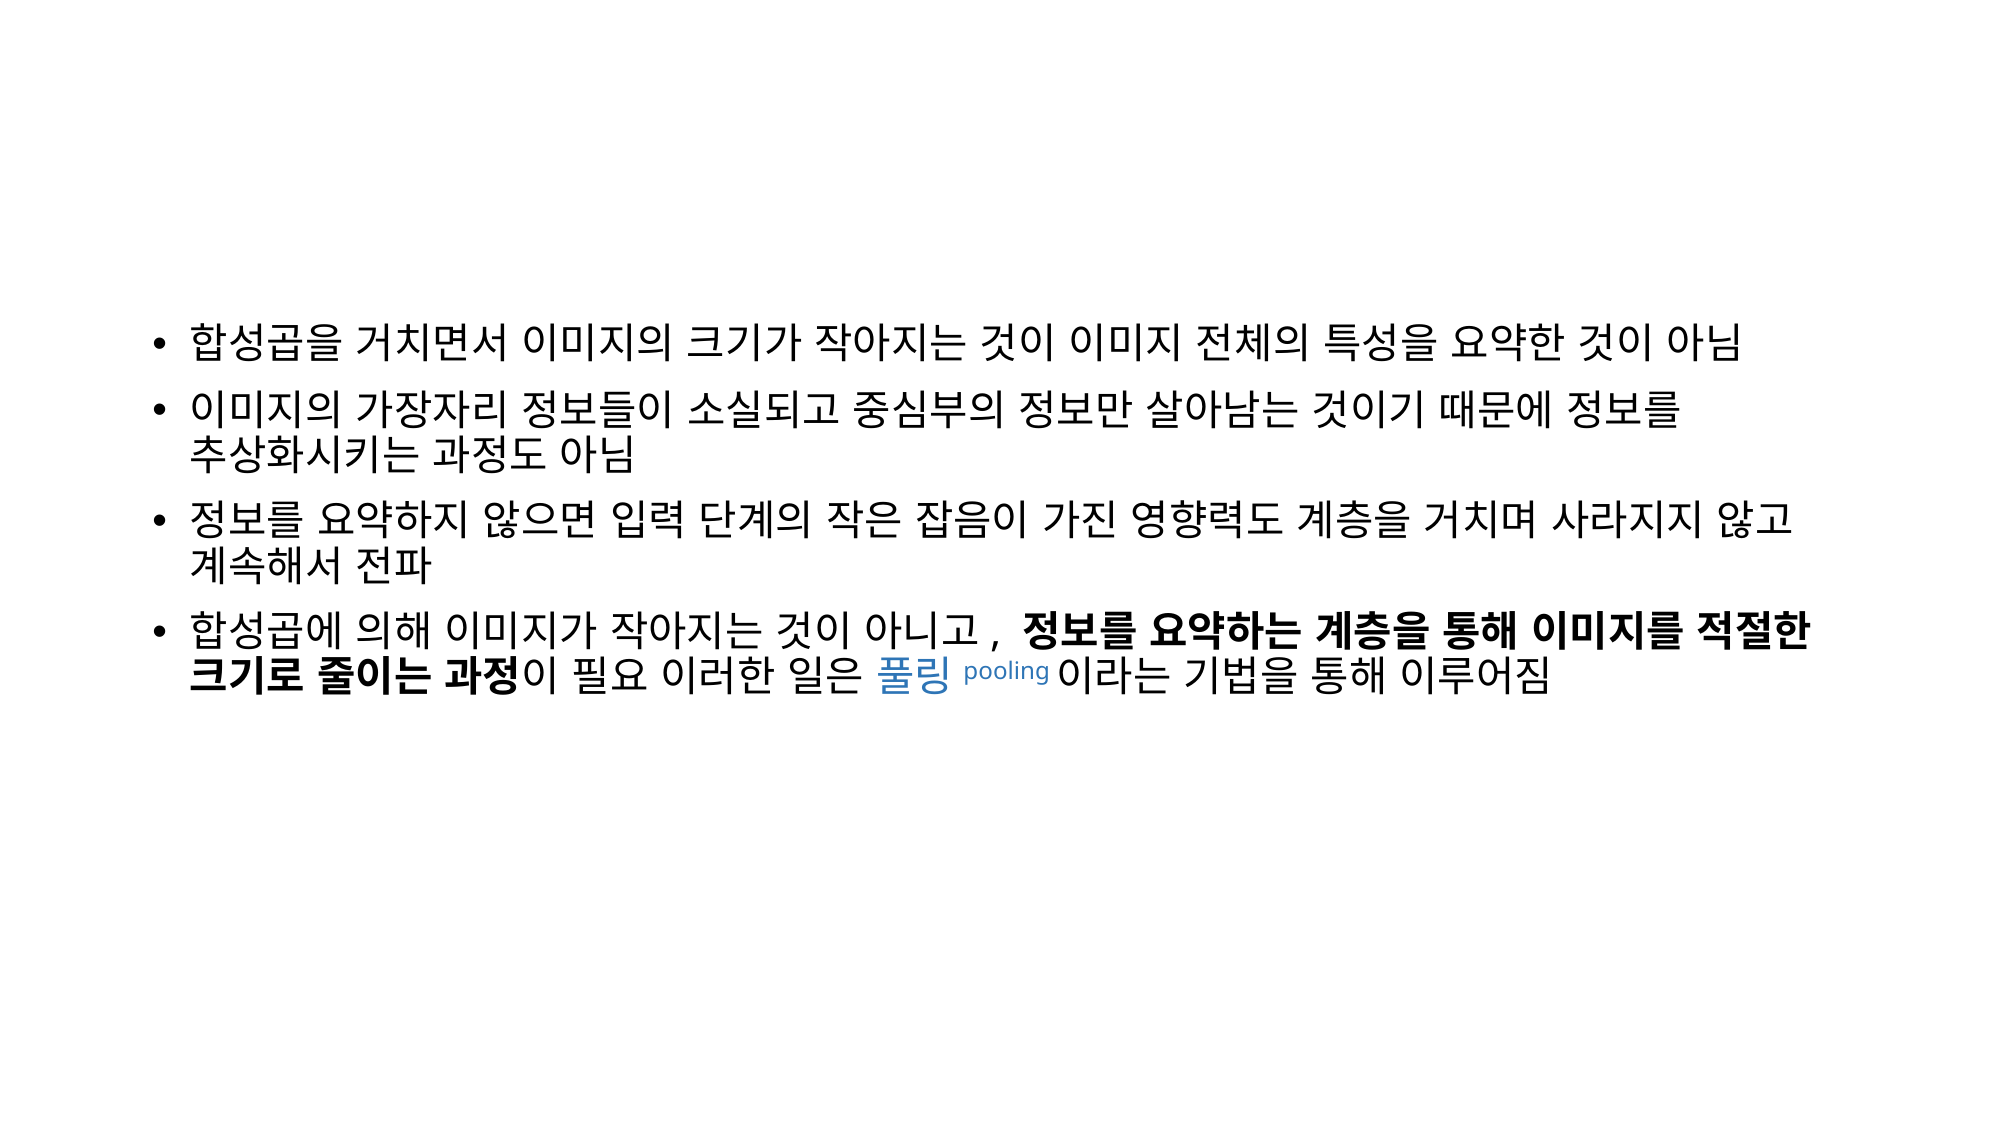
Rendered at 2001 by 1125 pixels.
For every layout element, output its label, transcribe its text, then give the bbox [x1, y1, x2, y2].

list 합성곱을 거치면서 이미지의 크기가 작아지는 것이 이미지 전체의 특성을 요약한 것이 아님 이미지의 가장자리 정보들이 소실되고 중심부의 정보만 살아남는 것이기 때문에 정보를 추상화시키는 과정도 아님 정보를 요약하지 않으면 입력 단계의 작은 잡음이 가진 영향력도 계층을 거치며 사라지지 않고 계속해서 전파 합성곱에 의해 이미지가 작아지는 것이 아니고, 정보를 요약하는 계층을 통해 이미지를 적절한 크기로 줄이는 과정이 필요 이러한 일은 풀링pooling이라는 기법을 통해 이루어짐 [137, 315, 1863, 1007]
